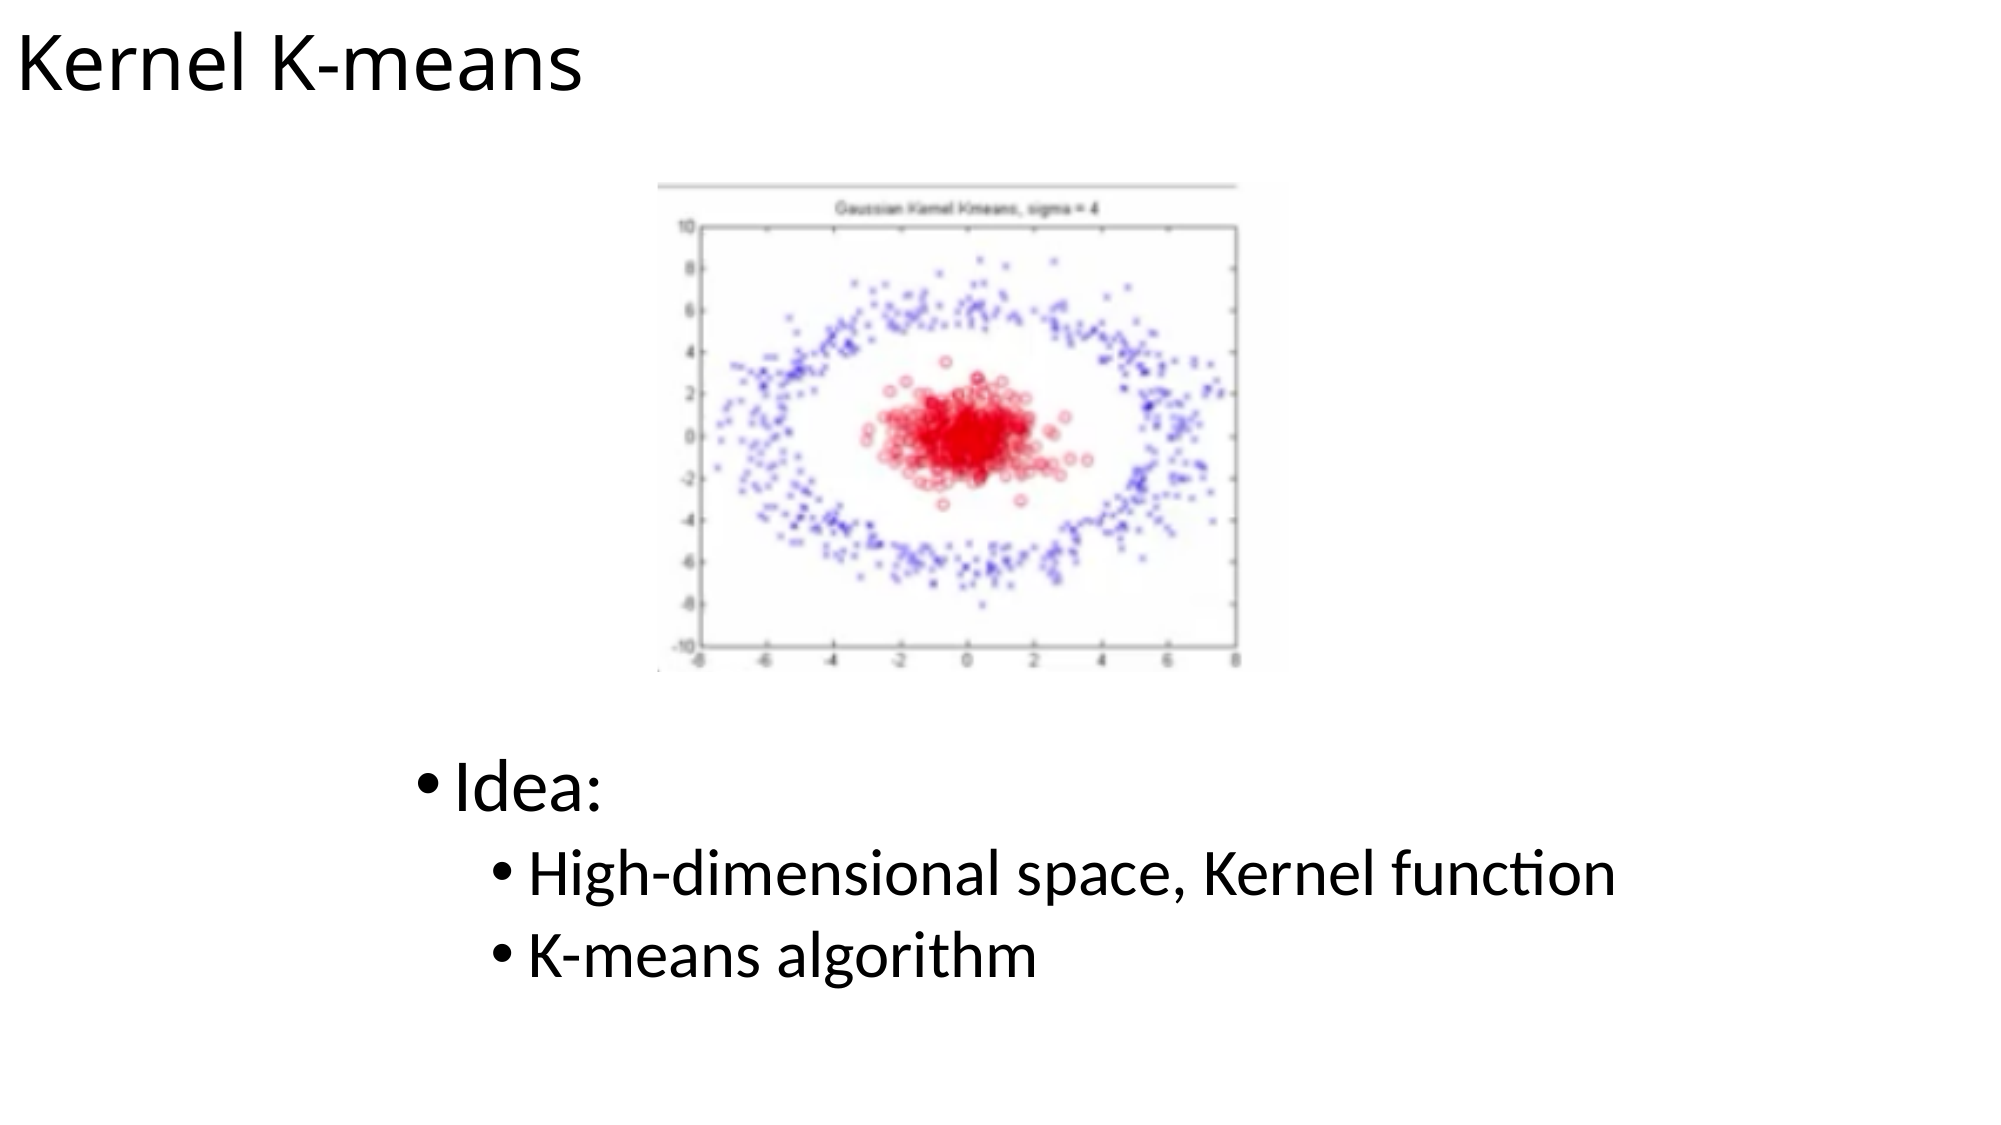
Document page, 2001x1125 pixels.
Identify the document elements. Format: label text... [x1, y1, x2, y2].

title Kernel K-means [0, 16, 1725, 116]
picture [657, 182, 1289, 672]
list Idea: High-dimensional space, Kernel function K-means algorithm [400, 739, 1704, 1050]
